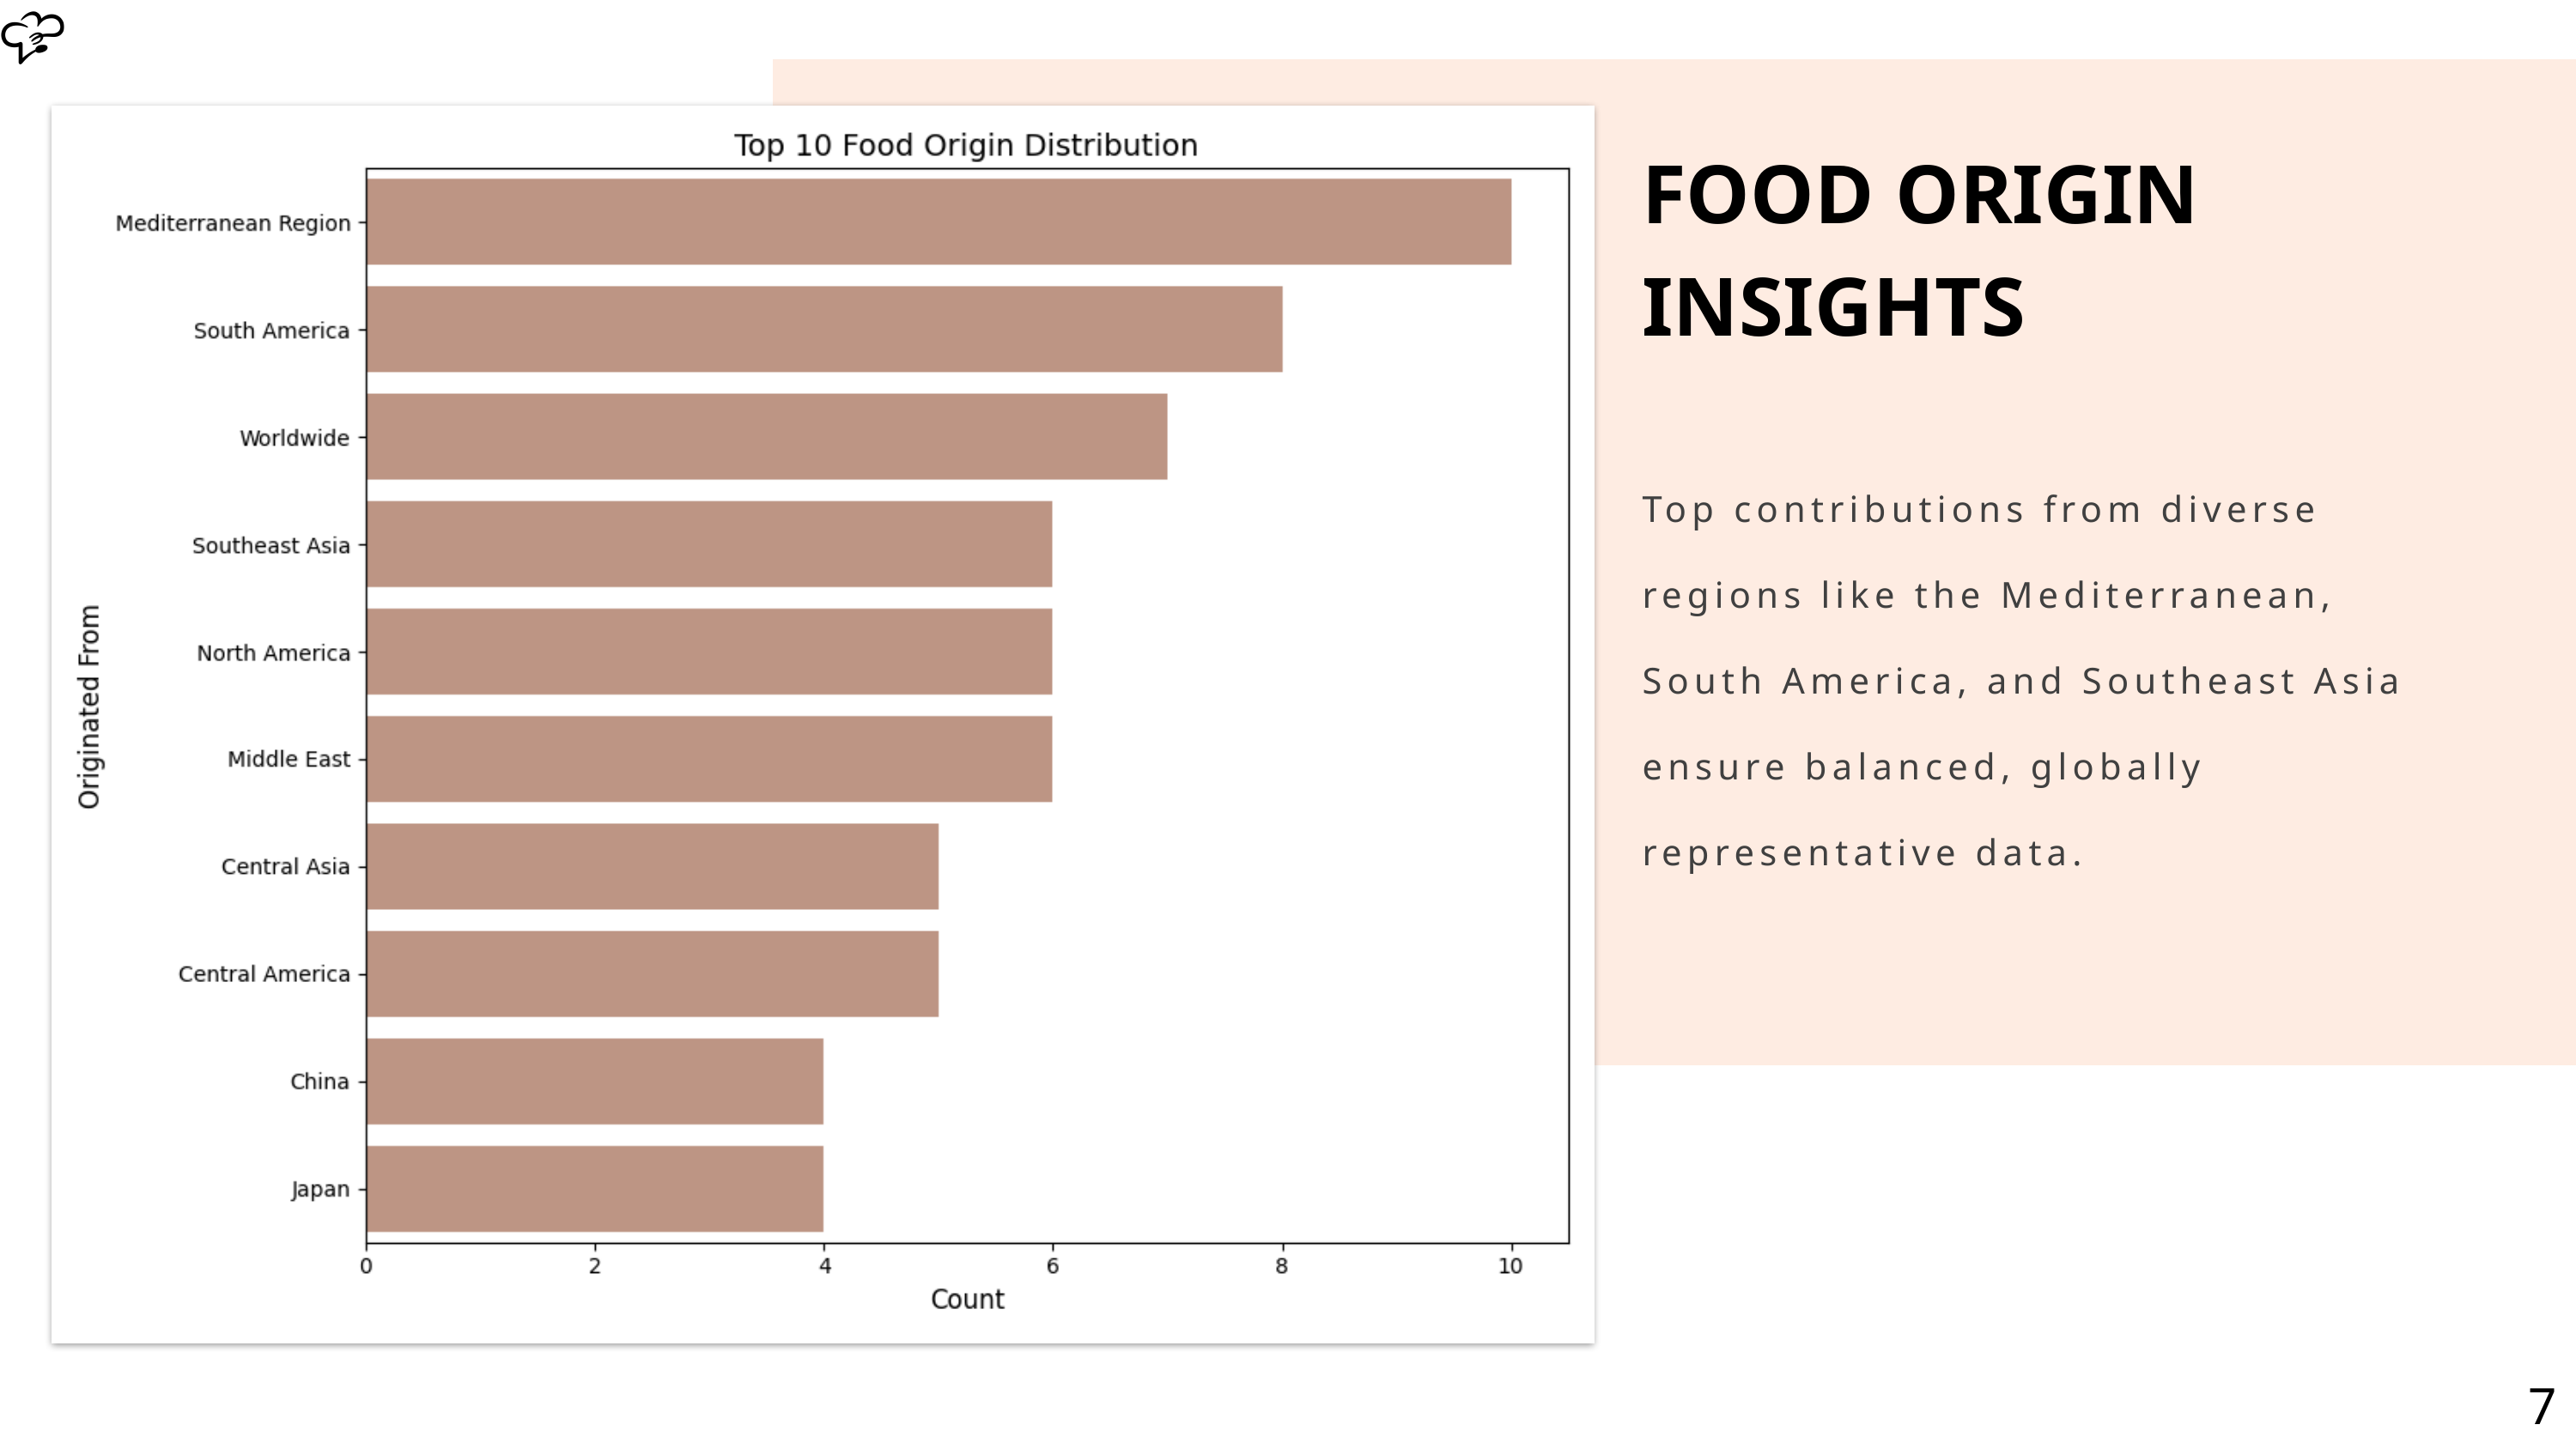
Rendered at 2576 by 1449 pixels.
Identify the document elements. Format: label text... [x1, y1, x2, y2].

text_box 7 [2426, 1367, 2570, 1441]
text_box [772, 58, 2576, 1066]
text_box [0, 11, 64, 64]
picture [64, 118, 1583, 1331]
